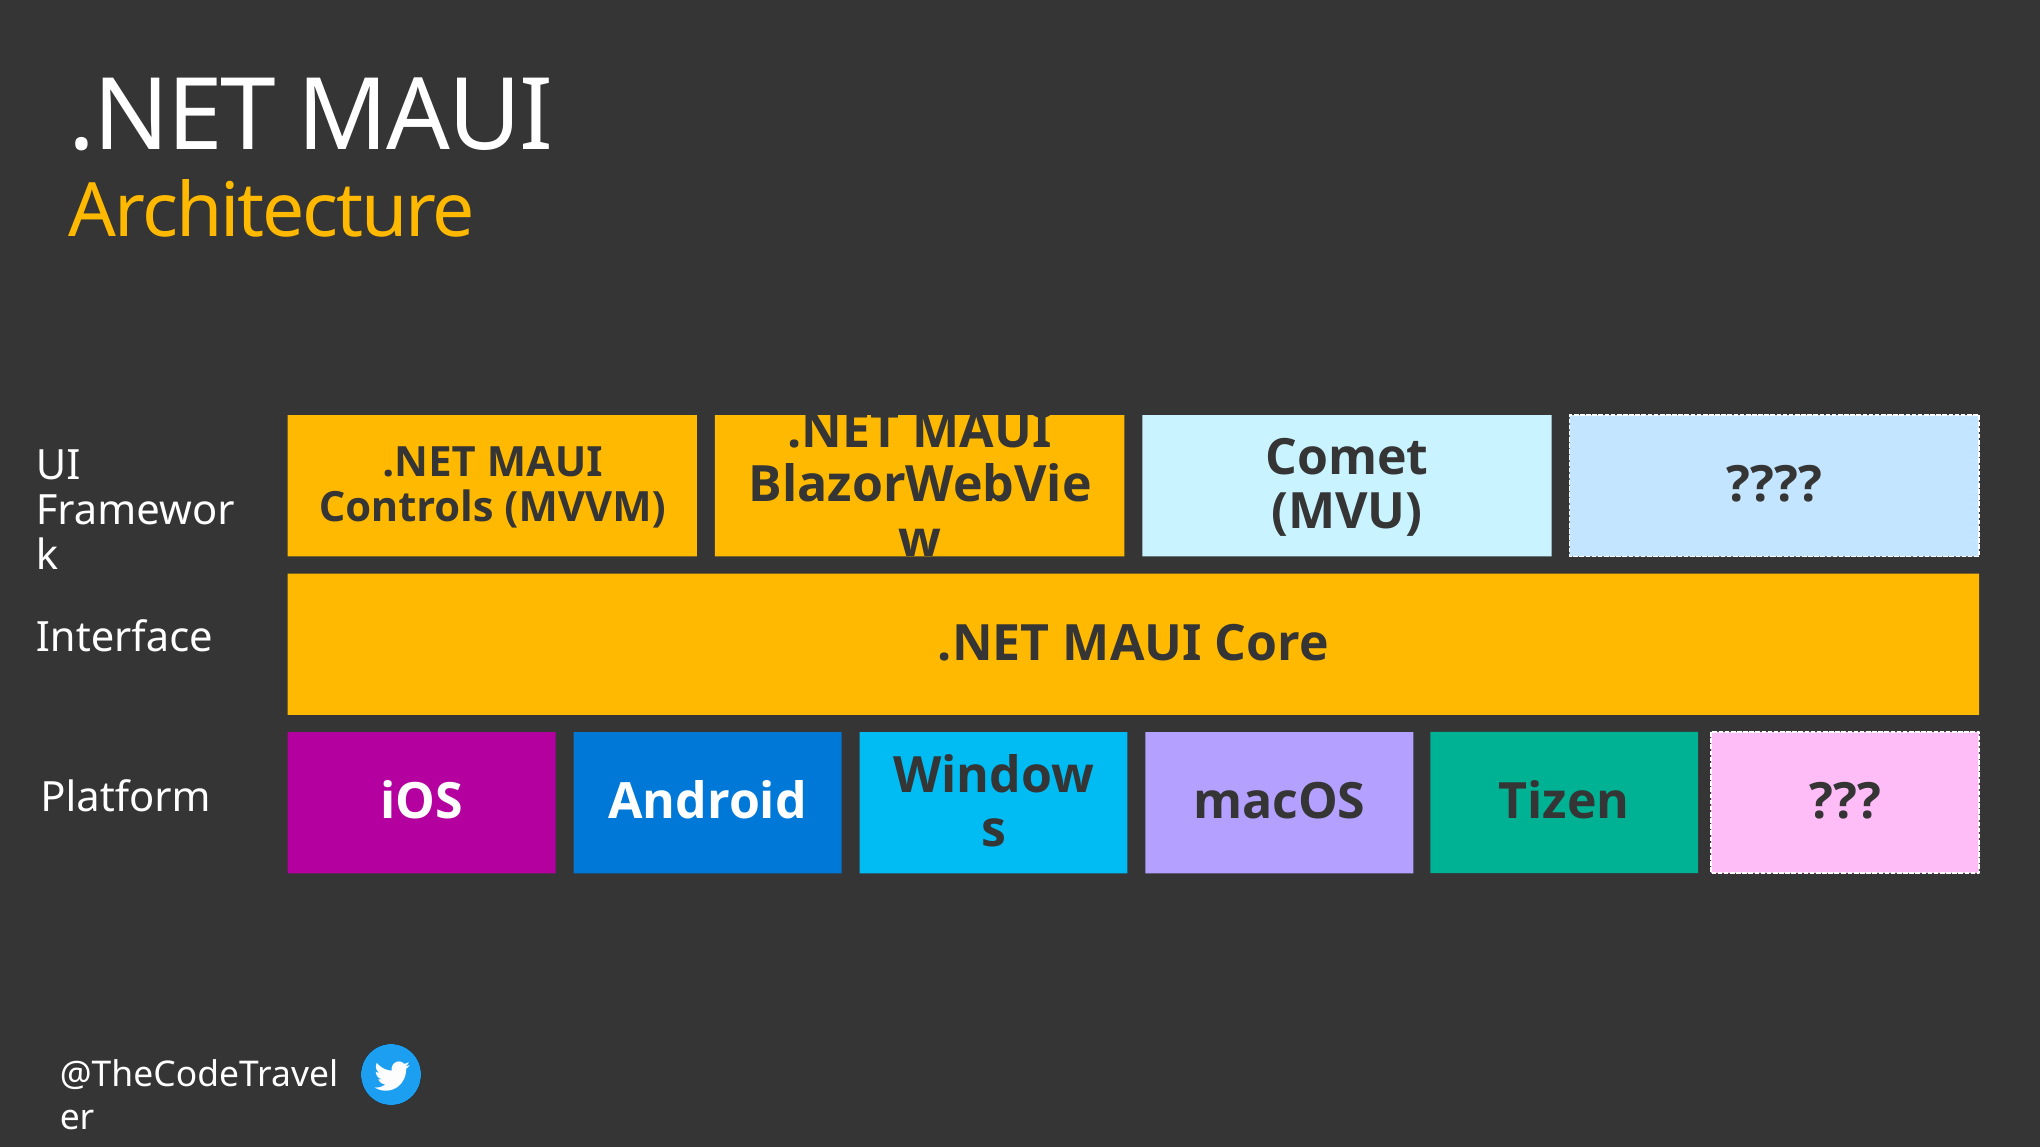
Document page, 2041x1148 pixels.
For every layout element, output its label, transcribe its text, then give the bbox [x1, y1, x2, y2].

title .NET MAUI Architecture [45, 48, 1996, 199]
picture [361, 1044, 421, 1105]
text_box Interface [5, 592, 287, 683]
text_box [287, 414, 1980, 874]
text_box Platform [10, 752, 286, 843]
text_box UI Framework [5, 419, 279, 603]
